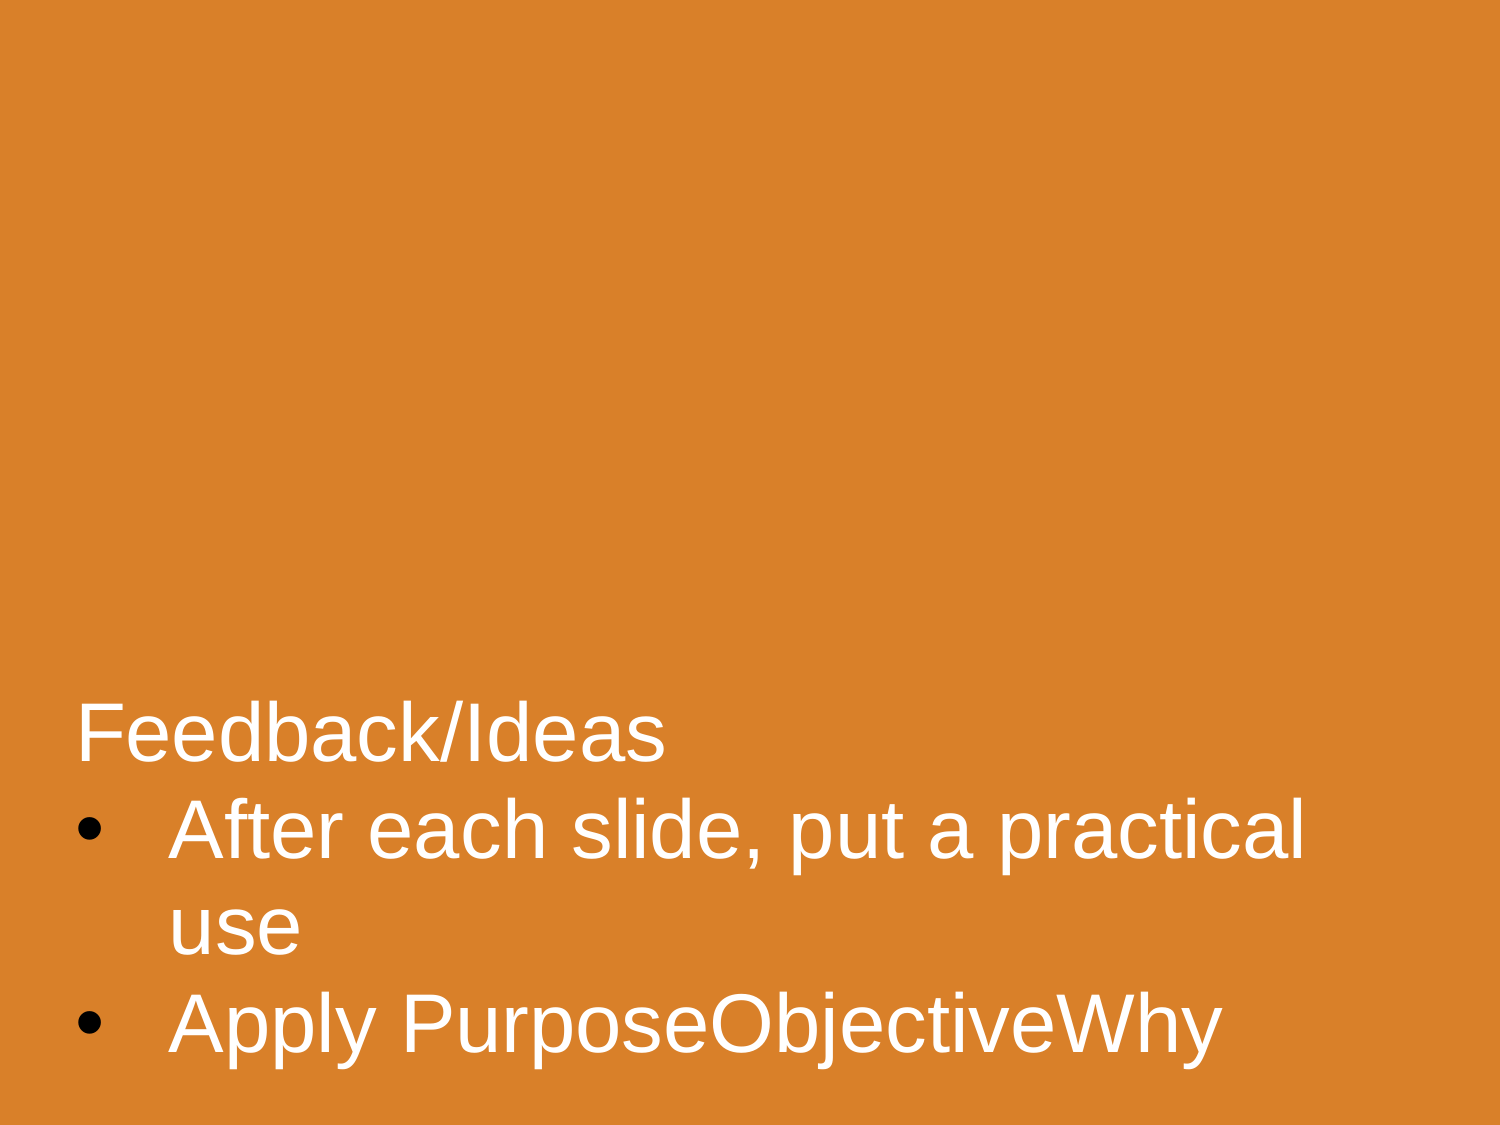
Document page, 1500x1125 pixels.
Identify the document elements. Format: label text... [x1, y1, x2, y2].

list Feedback/Ideas After each slide, put a practical use Apply PurposeObjectiveWhy [75, 641, 1425, 1072]
